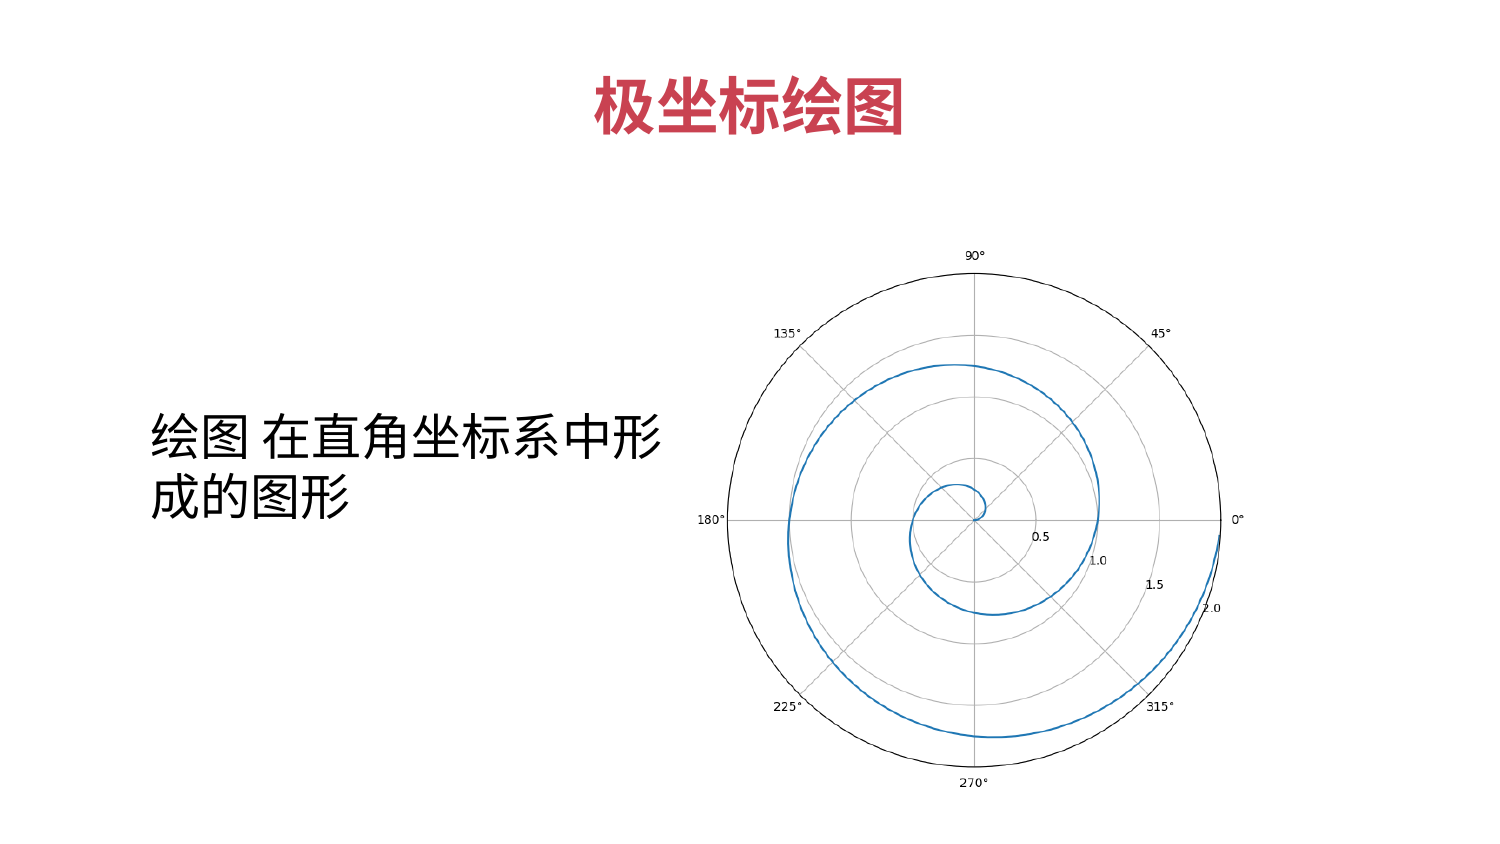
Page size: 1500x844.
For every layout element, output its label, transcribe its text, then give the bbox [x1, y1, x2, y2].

picture [667, 244, 1292, 805]
title 极坐标绘图 [74, 33, 1426, 175]
